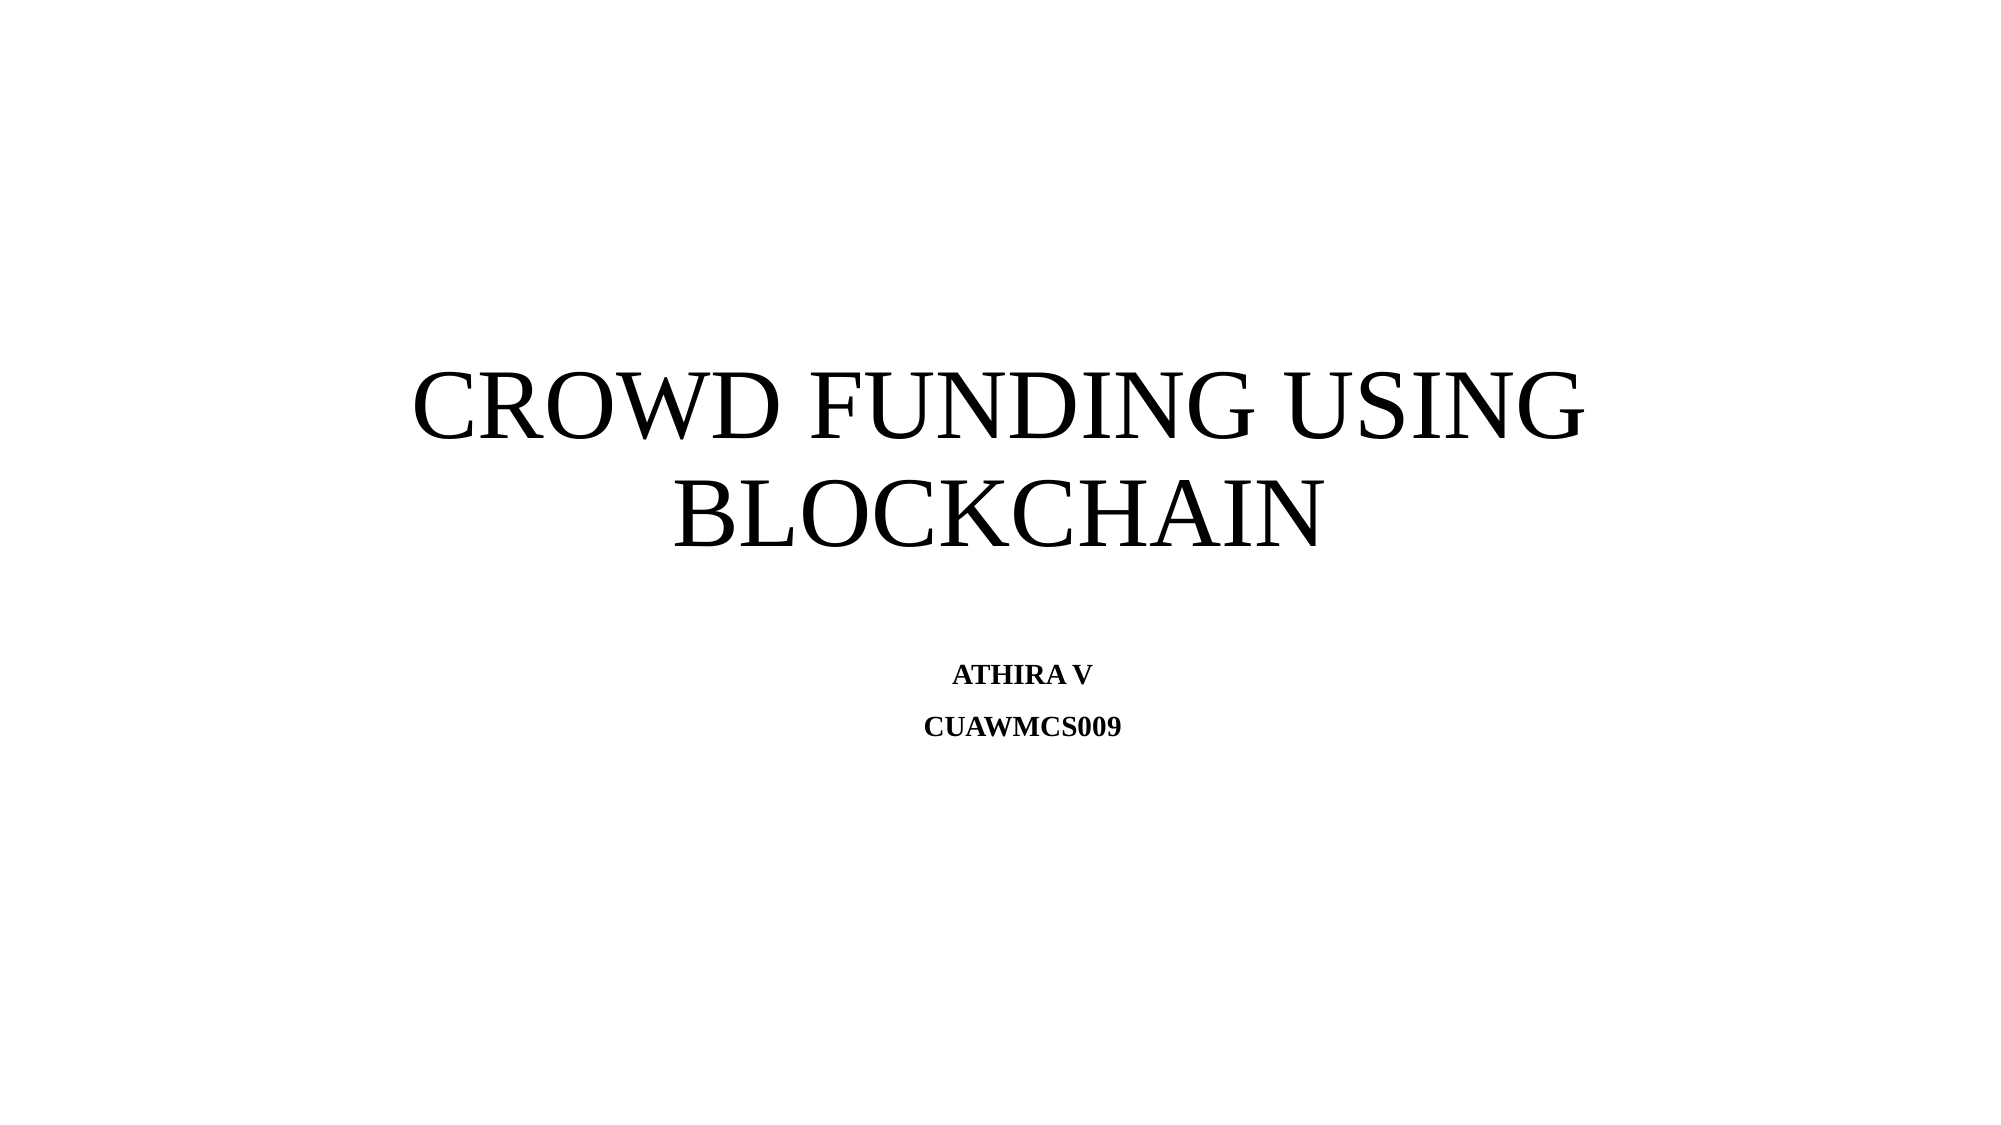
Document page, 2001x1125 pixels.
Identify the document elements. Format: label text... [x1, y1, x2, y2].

subtitle ATHIRA V CUAWMCS009 [780, 651, 1265, 754]
title CROWD FUNDING USING BLOCKCHAIN [249, 184, 1750, 576]
